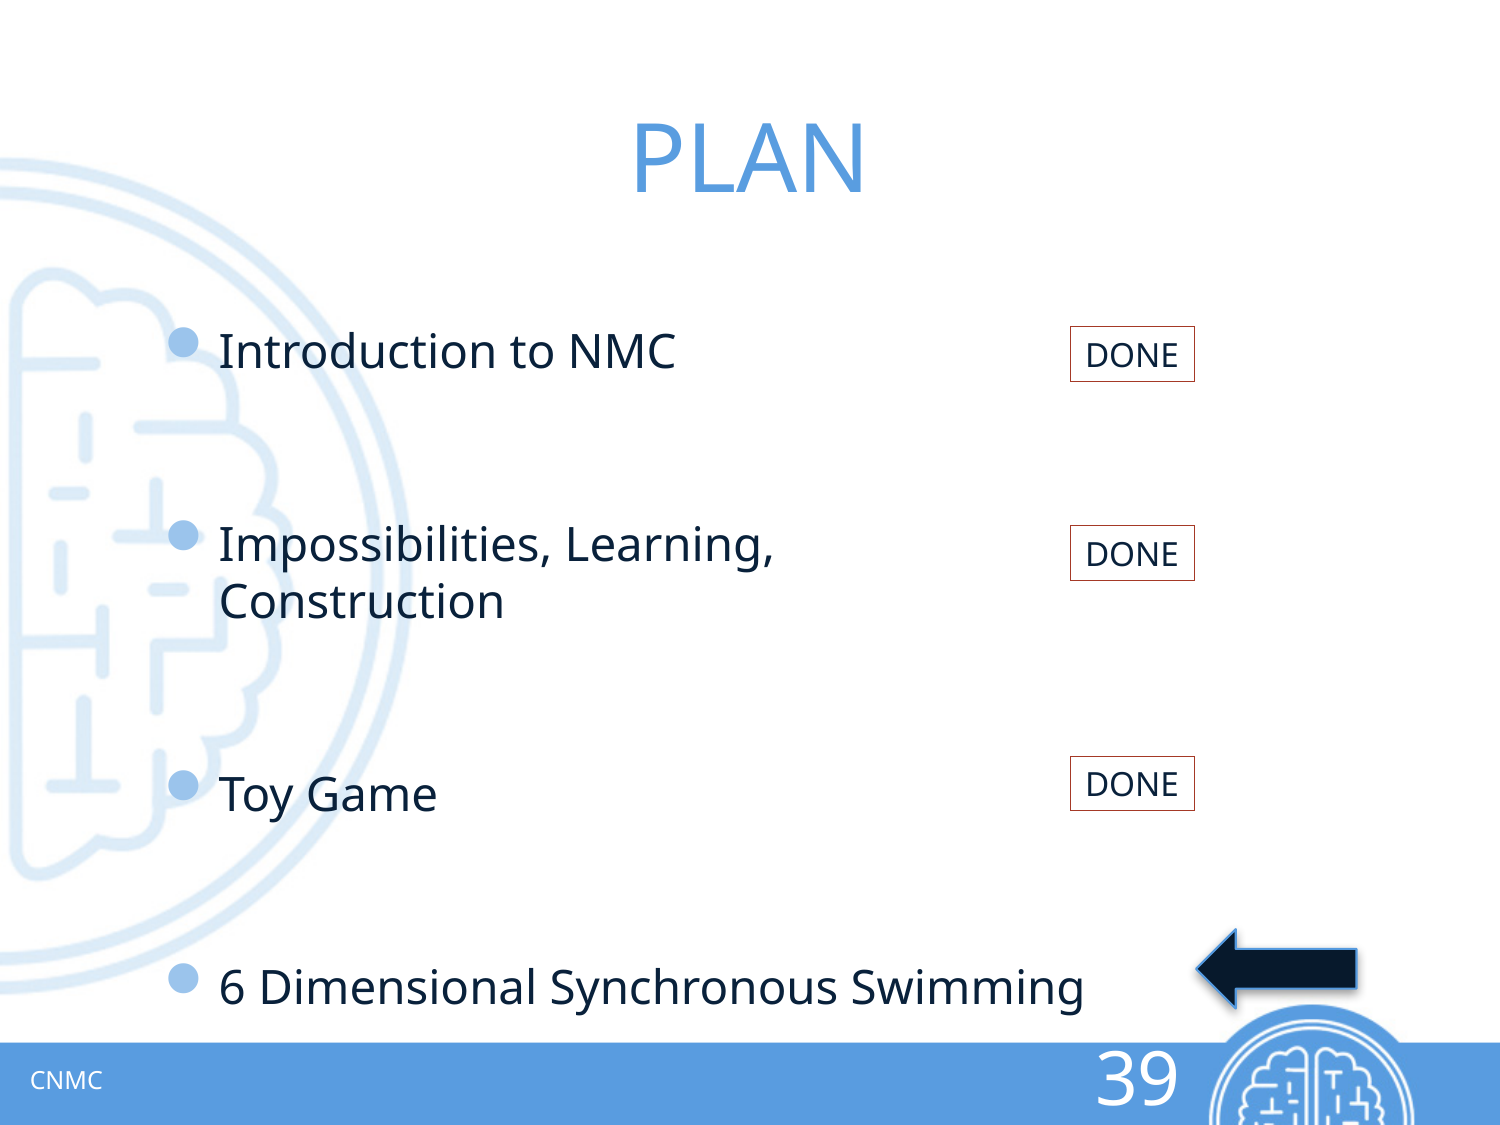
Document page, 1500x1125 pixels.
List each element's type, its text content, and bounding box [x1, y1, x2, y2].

footer CNMC [14, 1051, 809, 1112]
title PLAN [90, 0, 1410, 220]
slide_number 39 [1033, 1051, 1196, 1112]
text_box DONE [1070, 326, 1195, 382]
list Introduction to NMC Impossibilities, Learning, Construction Toy Game 6 Dimensional Synchronous Swimming [149, 313, 1469, 1027]
text_box [1195, 928, 1358, 1010]
picture [0, 0, 1500, 1125]
text_box DONE [1070, 756, 1195, 811]
text_box DONE [1070, 525, 1195, 581]
